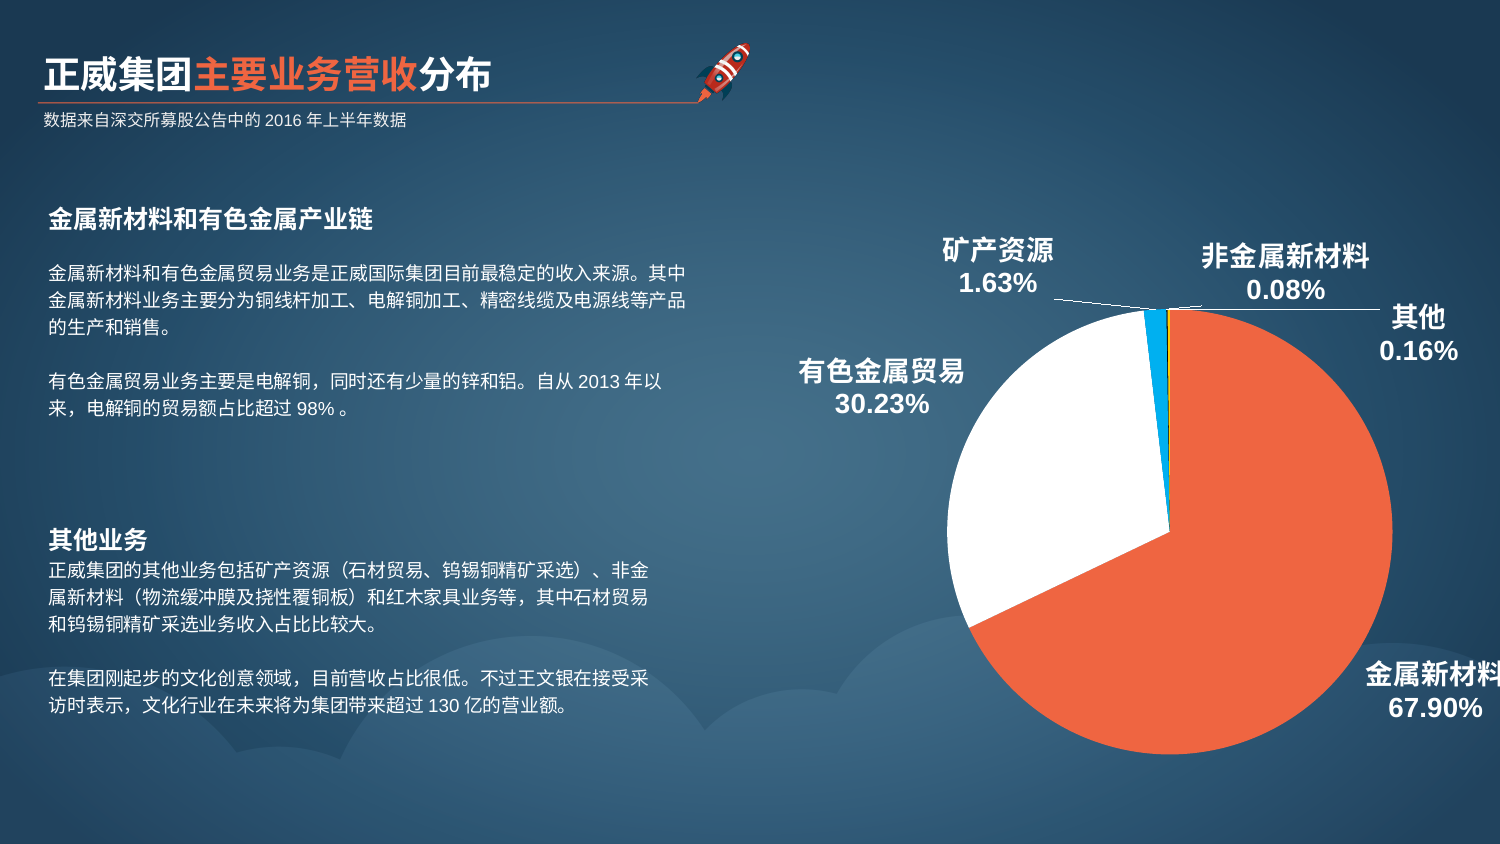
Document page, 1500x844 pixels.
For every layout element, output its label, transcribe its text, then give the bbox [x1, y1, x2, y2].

picture [0, 0, 1500, 844]
text_box 数据来自深交所募股公告中的2016年上半年数据 [43, 102, 422, 138]
text_box 其他业务 正威集团的其他业务包括矿产资源（石材贸易、钨锡铜精矿采选）、非金属新材料（物流缓冲膜及挠性覆铜板）和红木家具业务等，其中石材贸易和钨锡铜精矿采选业务收入占比比较大。 在集团刚起步的文化创意领域，目前营收占比很低。不过王文银在接受采访时表示，文化行业在未来将为集团带来超过130亿的营业额。 [48, 518, 651, 717]
text_box 正威集团主要业务营收分布 [43, 43, 509, 104]
text_box 金属新材料和有色金属产业链 金属新材料和有色金属贸易业务是正威国际集团目前最稳定的收入来源。其中金属新材料业务主要分为铜线杆加工、电解铜加工、精密线缆及电源线等产品的生产和销售。 有色金属贸易业务主要是电解铜，同时还有少量的锌和铝。自从2013年以来，电解铜的贸易额占比超过98%。 [48, 197, 699, 420]
chart [691, 220, 1500, 782]
